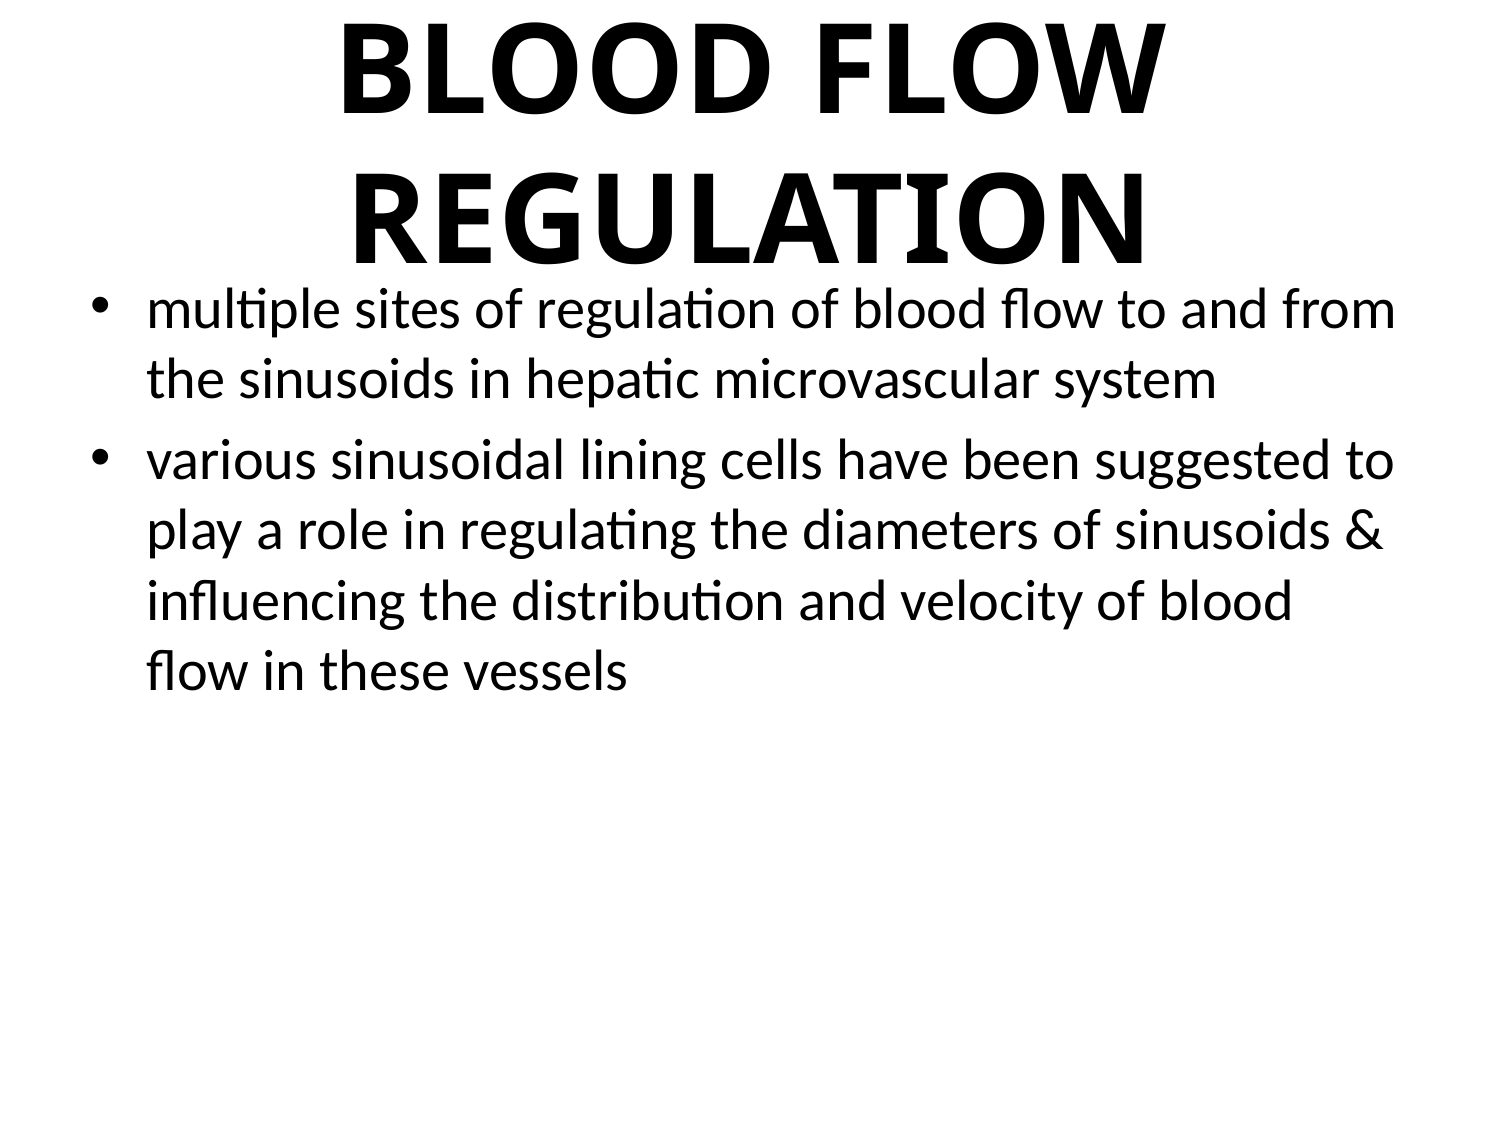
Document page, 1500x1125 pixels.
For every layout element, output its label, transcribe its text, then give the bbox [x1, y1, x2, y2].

title Blood Flow Regulation [75, 45, 1425, 233]
list multiple sites of regulation of blood flow to and from the sinusoids in hepatic microvascular system various sinusoidal lining cells have been suggested to play a role in regulating the diameters of sinusoids & influencing the distribution and velocity of blood flow in these vessels [75, 262, 1425, 1005]
